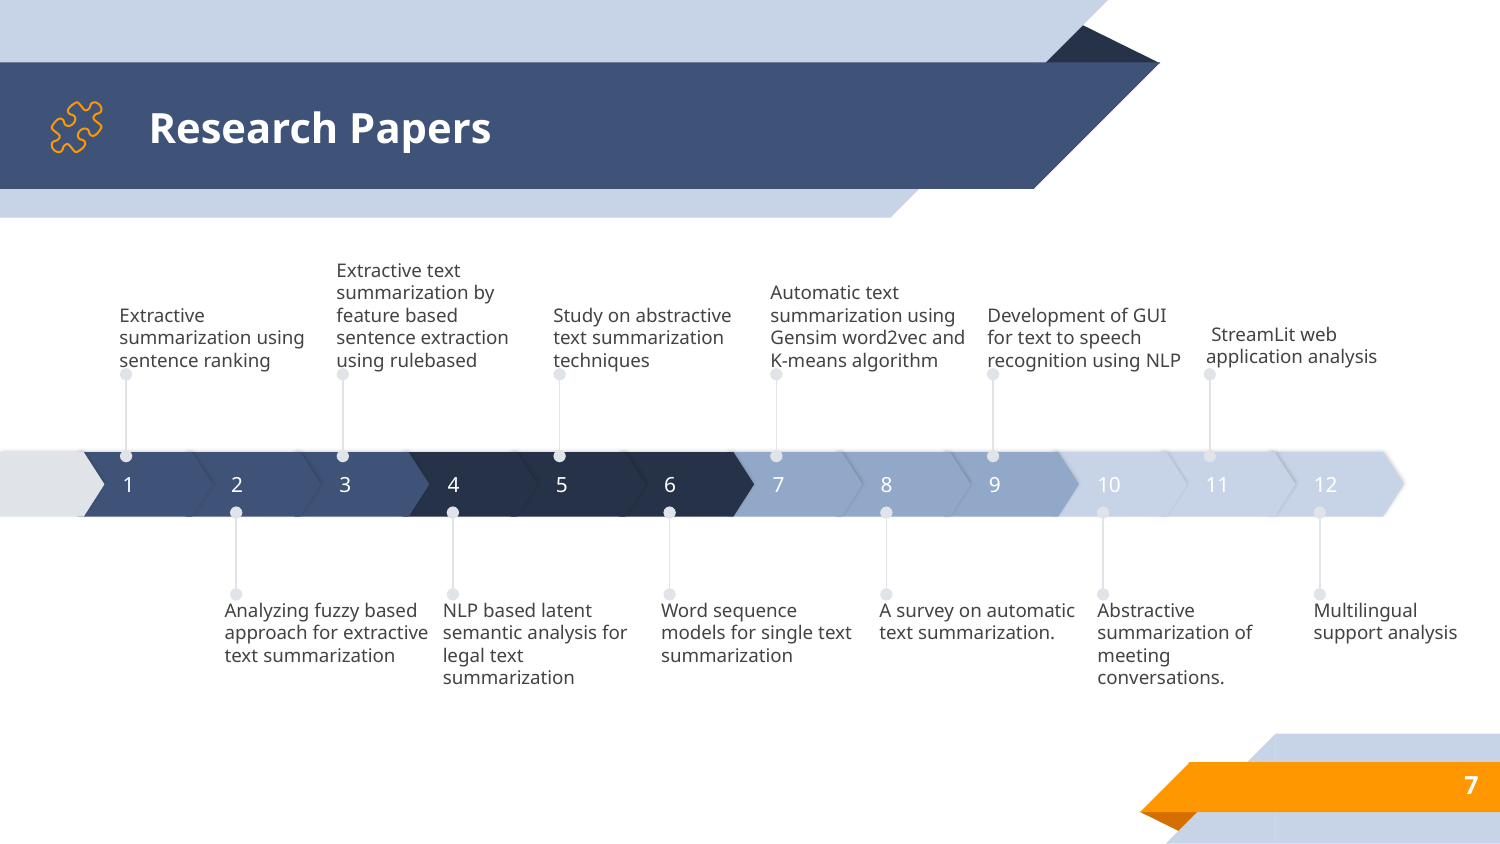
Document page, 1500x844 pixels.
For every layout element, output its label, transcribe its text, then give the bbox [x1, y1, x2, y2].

text_box NLP based latent semantic analysis for legal text summarization [442, 598, 648, 686]
text_box Analyzing fuzzy based approach for extractive text summarization [224, 598, 430, 686]
text_box Development of GUI for text to speech recognition using NLP [987, 283, 1193, 371]
text_box 10 [1061, 452, 1188, 517]
text_box 11 [1169, 452, 1296, 517]
title Research Papers [133, 64, 997, 190]
text_box Multilingual support analysis [1313, 598, 1484, 686]
text_box 2 [196, 452, 322, 517]
text_box [0, 452, 105, 517]
text_box Automatic text summarization using Gensim word2vec and K-means algorithm [770, 283, 976, 371]
text_box 12 [1279, 452, 1404, 517]
text_box Word sequence models for single text summarization [661, 598, 867, 686]
text_box 8 [844, 452, 971, 517]
text_box 6 [629, 452, 755, 517]
text_box Study on abstractive text summarization techniques [553, 283, 759, 371]
slide_number 7 [1249, 760, 1494, 813]
text_box A survey on automatic text summarization. [879, 598, 1085, 686]
text_box Extractive summarization using sentence ranking [119, 283, 325, 371]
text_box 3 [304, 452, 430, 517]
text_box 7 [736, 452, 863, 517]
text_box StreamLit web application analysis [1206, 279, 1412, 368]
text_box Extractive text summarization by feature based sentence extraction using rulebased [336, 283, 542, 371]
text_box 1 [87, 452, 213, 517]
text_box 9 [954, 452, 1079, 517]
text_box Abstractive summarization of meeting conversations. [1097, 598, 1303, 686]
text_box 5 [521, 452, 646, 517]
text_box 4 [411, 452, 538, 517]
